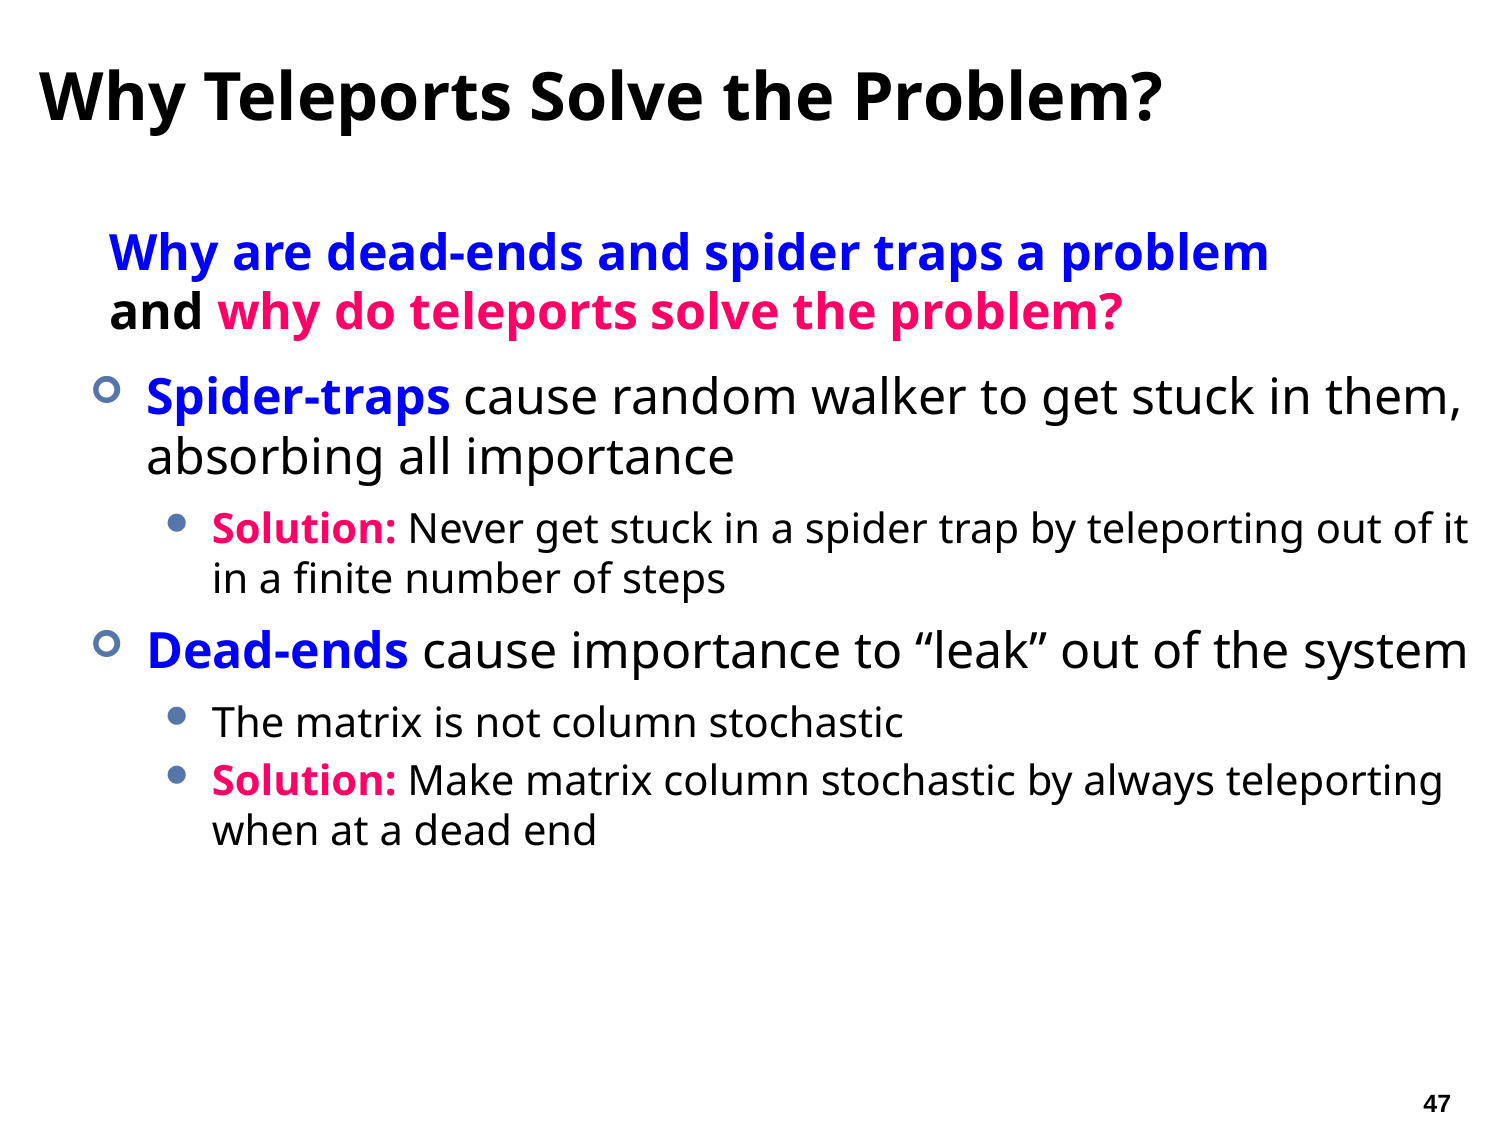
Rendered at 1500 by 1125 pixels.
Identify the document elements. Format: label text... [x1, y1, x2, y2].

list Why are dead-ends and spider traps a problem and why do teleports solve the problem? Spider-traps cause random walker to get stuck in them, absorbing all importance Solution: Never get stuck in a spider trap by teleporting out of it in a finite number of steps Dead-ends cause importance to “leak” out of the system The matrix is not column stochastic Solution: Make matrix column stochastic by always teleporting when at a dead end [74, 212, 1500, 1125]
title Why Teleports Solve the Problem? [24, 12, 1500, 175]
slide_number 47 [1345, 1080, 1467, 1125]
